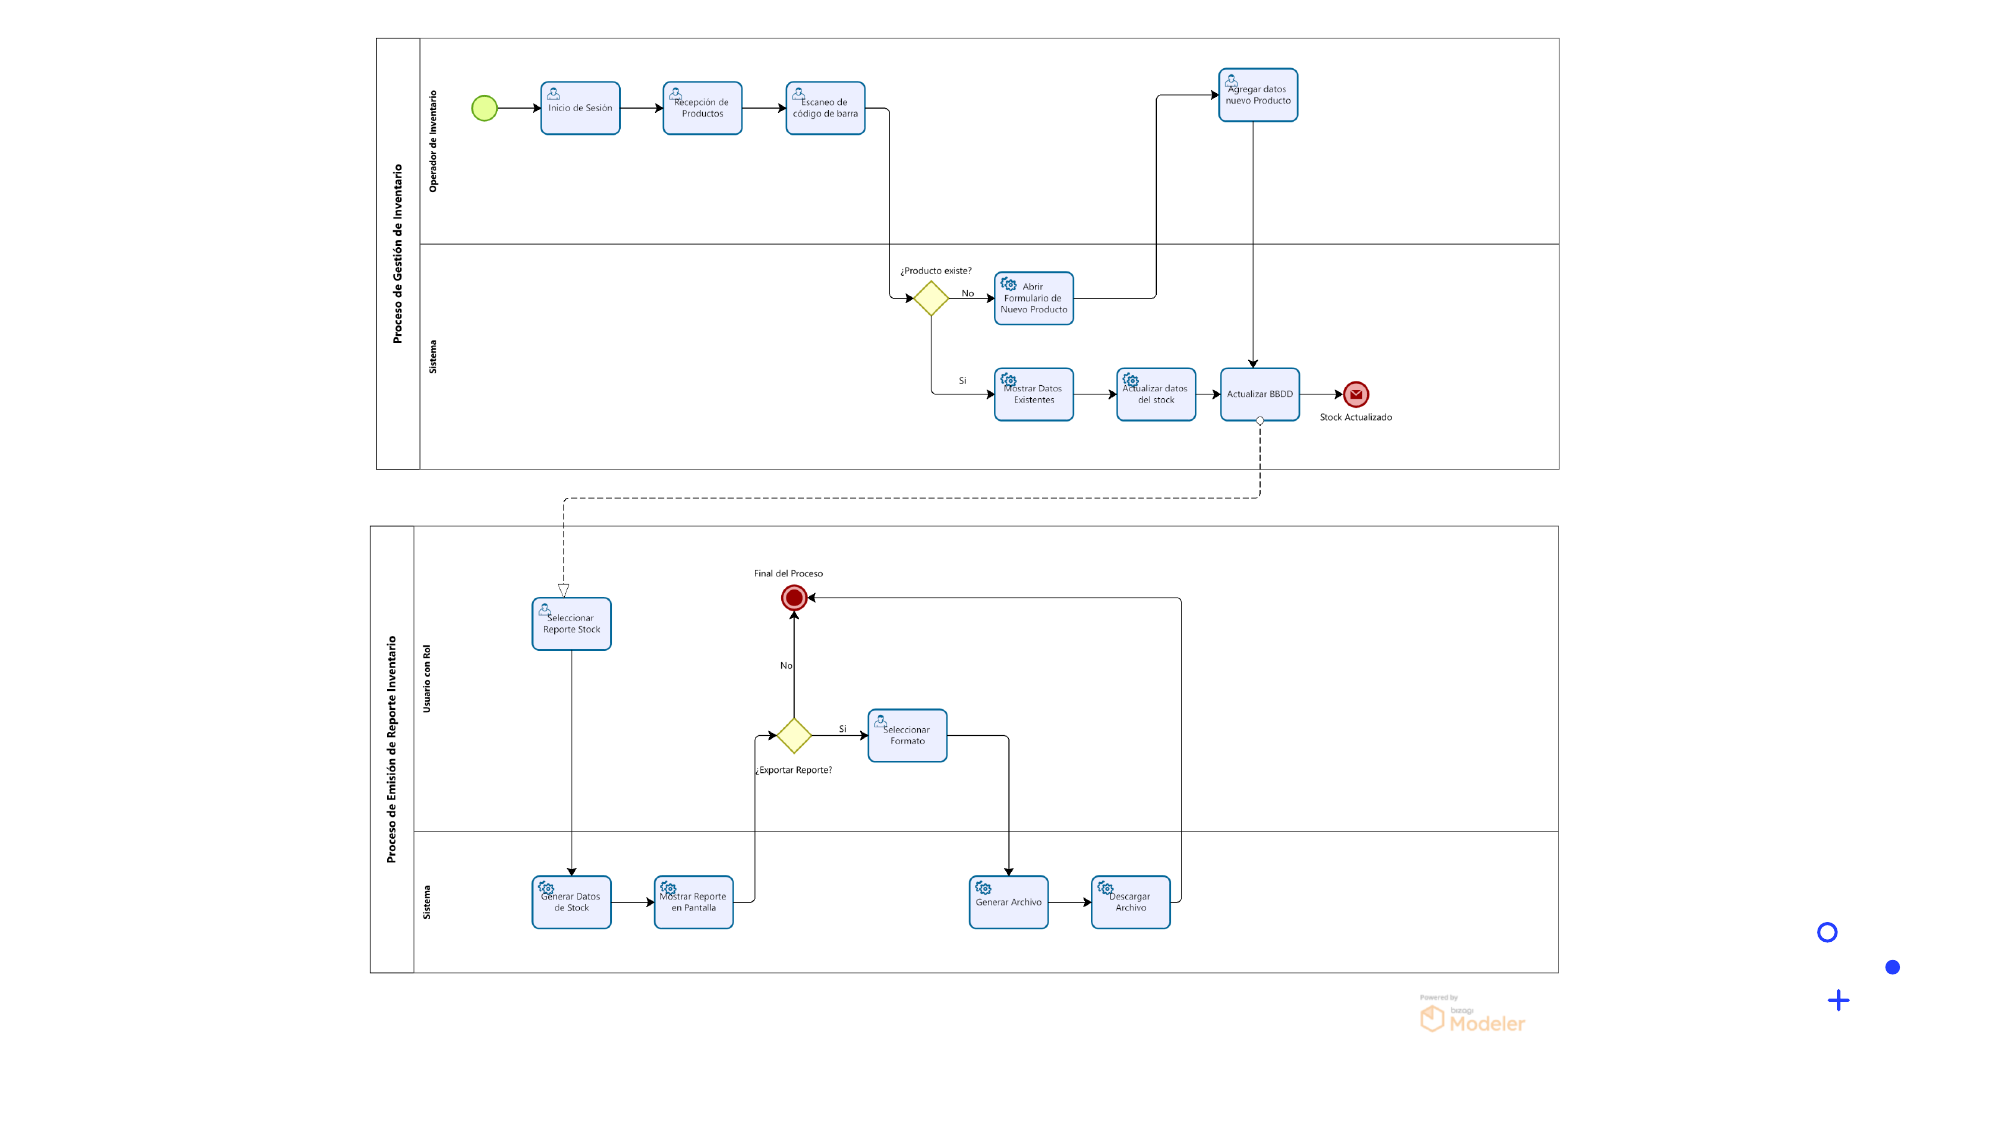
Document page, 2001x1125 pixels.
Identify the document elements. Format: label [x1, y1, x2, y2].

picture [356, 24, 1574, 1101]
